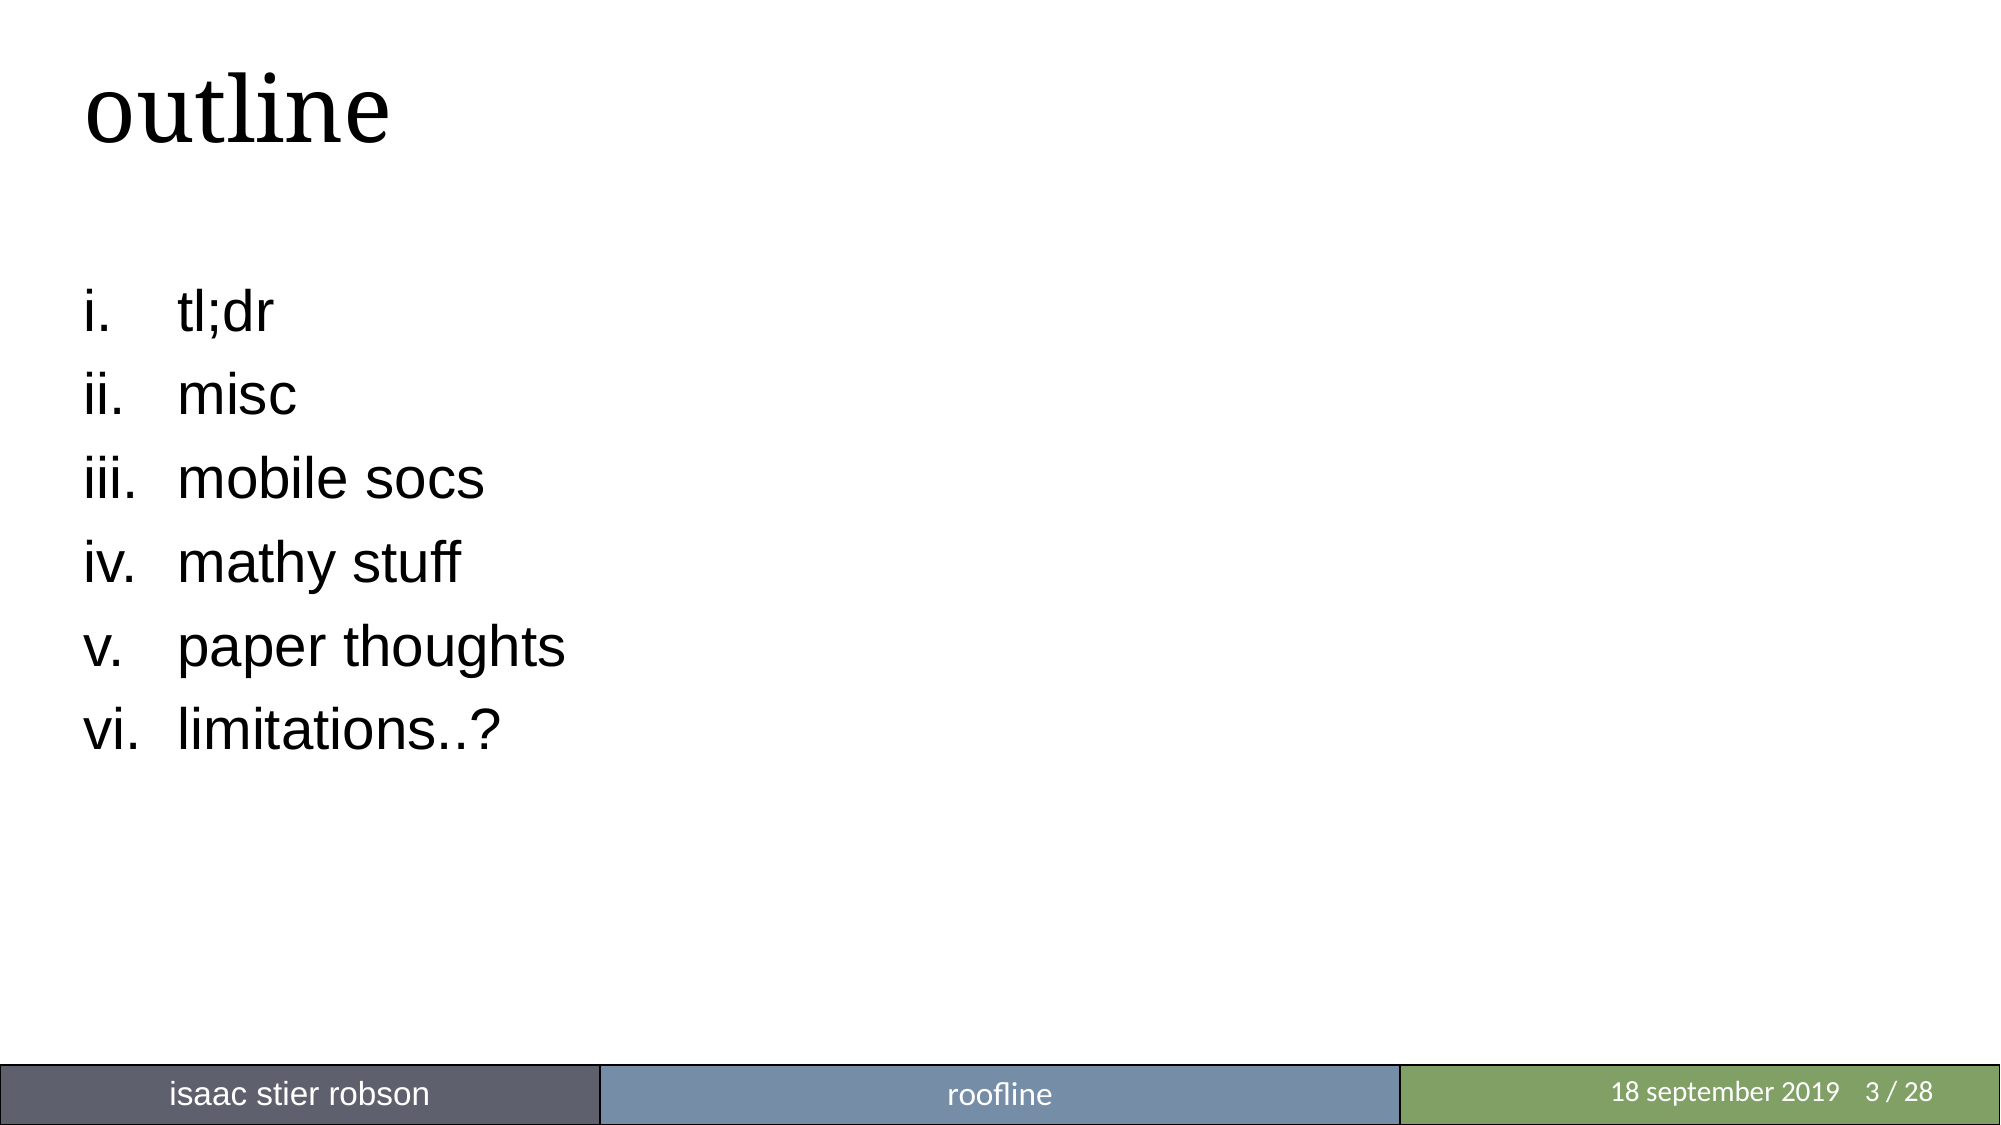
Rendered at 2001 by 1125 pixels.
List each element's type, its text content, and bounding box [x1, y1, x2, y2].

text_box 18 september 2019 3 / 28 [1401, 1064, 2000, 1125]
list tl;dr misc mobile socs mathy stuff paper thoughts limitations..? [68, 273, 1794, 988]
text_box roofline [599, 1064, 1401, 1125]
title outline [68, 56, 1932, 274]
text_box isaac stier robson [0, 1064, 599, 1125]
